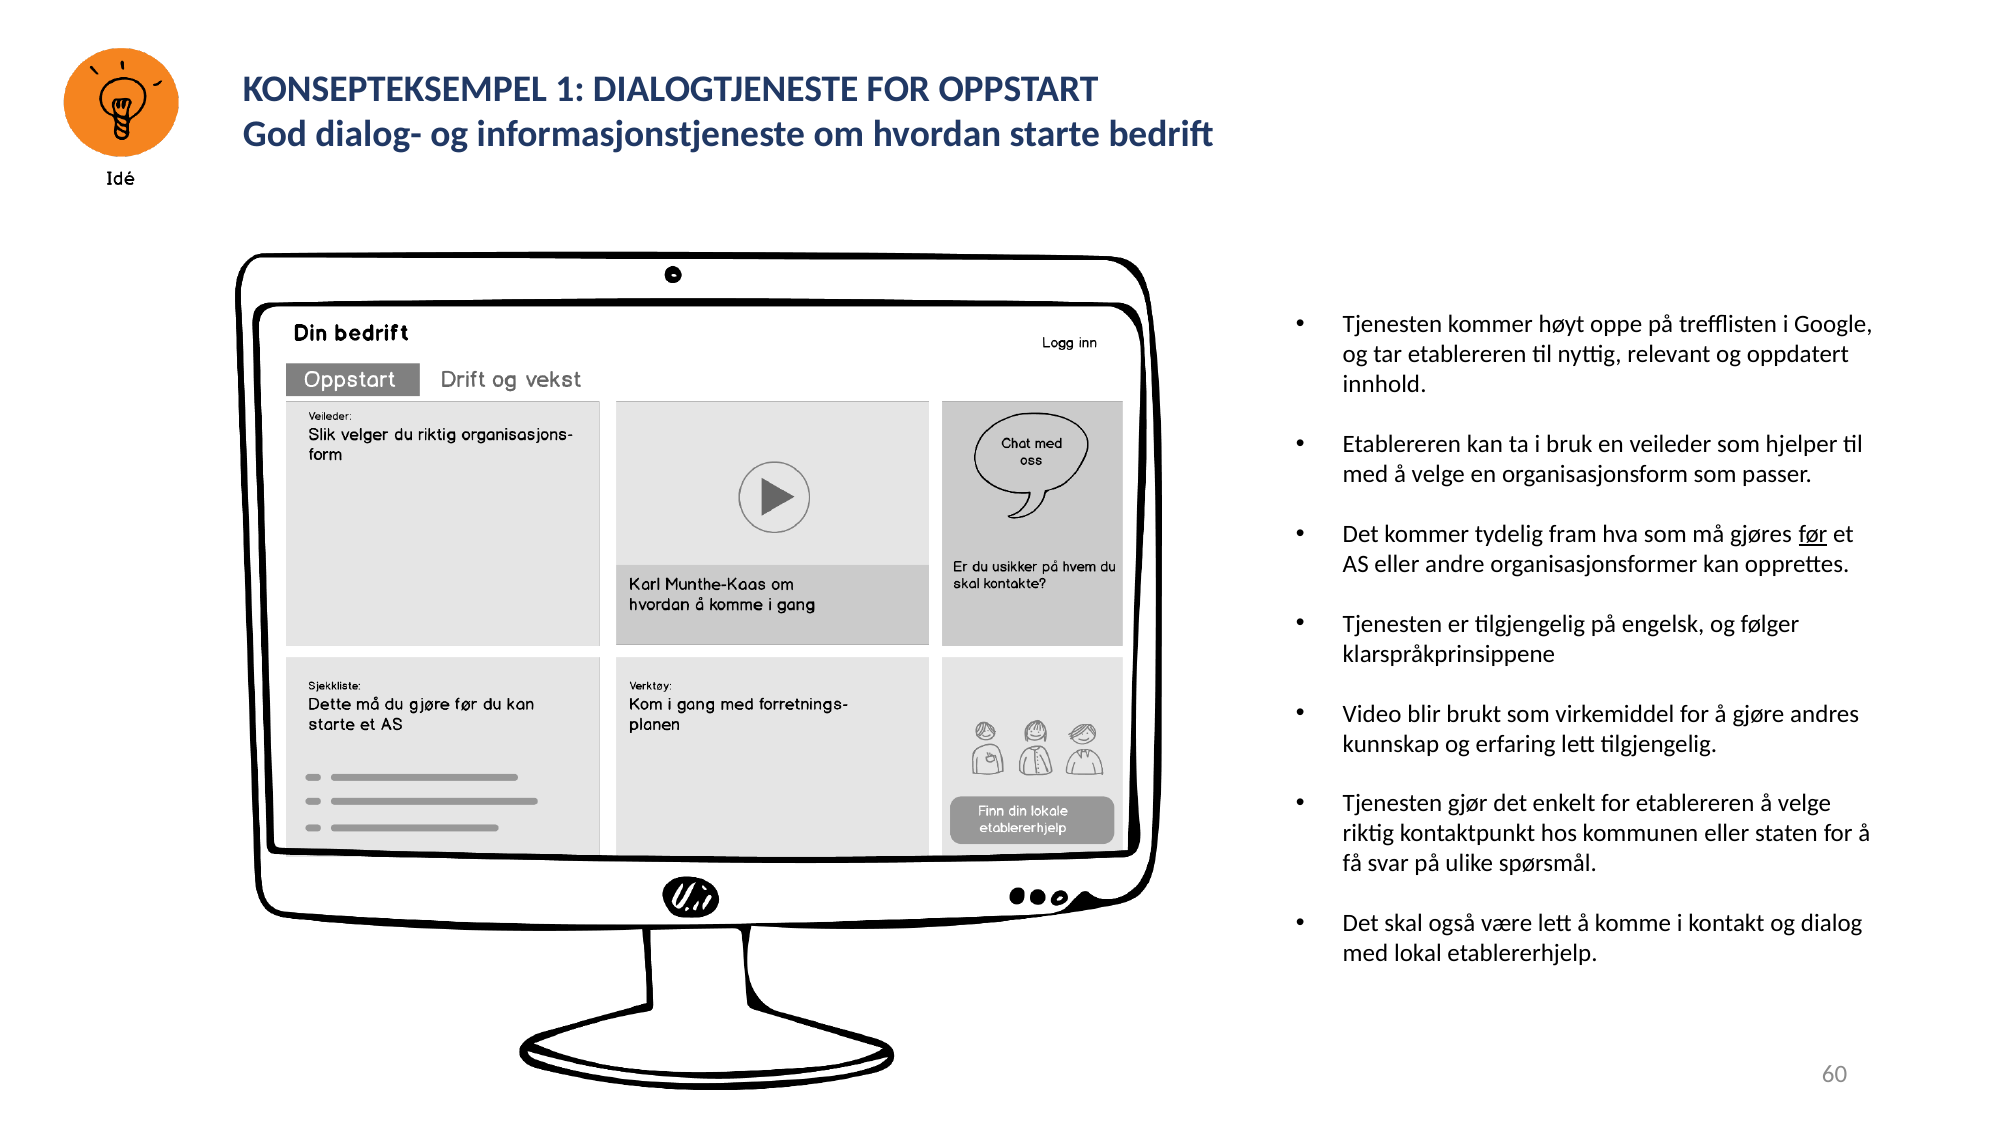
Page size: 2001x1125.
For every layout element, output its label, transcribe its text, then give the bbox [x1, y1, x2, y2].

slide_number 60 [1412, 1042, 1863, 1103]
text_box Tjenesten kommer høyt oppe på trefflisten i Google, og tar etablereren til nyttig, relevant og oppdatert innhold. Etablereren kan ta i bruk en veileder som hjelper til med å velge en organisasjonsform som passer. Det kommer tydelig fram hva som må gjøres før et AS eller andre organisasjonsformer kan opprettes. Tjenesten er tilgjengelig på engelsk, og følger klarspråkprinsippene Video blir brukt som virkemiddel for å gjøre andres kunnskap og erfaring lett tilgjengelig. Tjenesten gjør det enkelt for etablereren å velge riktig kontaktpunkt hos kommunen eller staten for å få svar på ulike spørsmål. Det skal også være lett å komme i kontakt og dialog med lokal etablererhjelp. [1281, 270, 1893, 974]
text_box KONSEPTEKSEMPEL 1: DIALOGTJENESTE FOR OPPSTART God dialog- og informasjonstjeneste om hvordan starte bedrift [308, 56, 1250, 161]
picture [0, 0, 1211, 1125]
